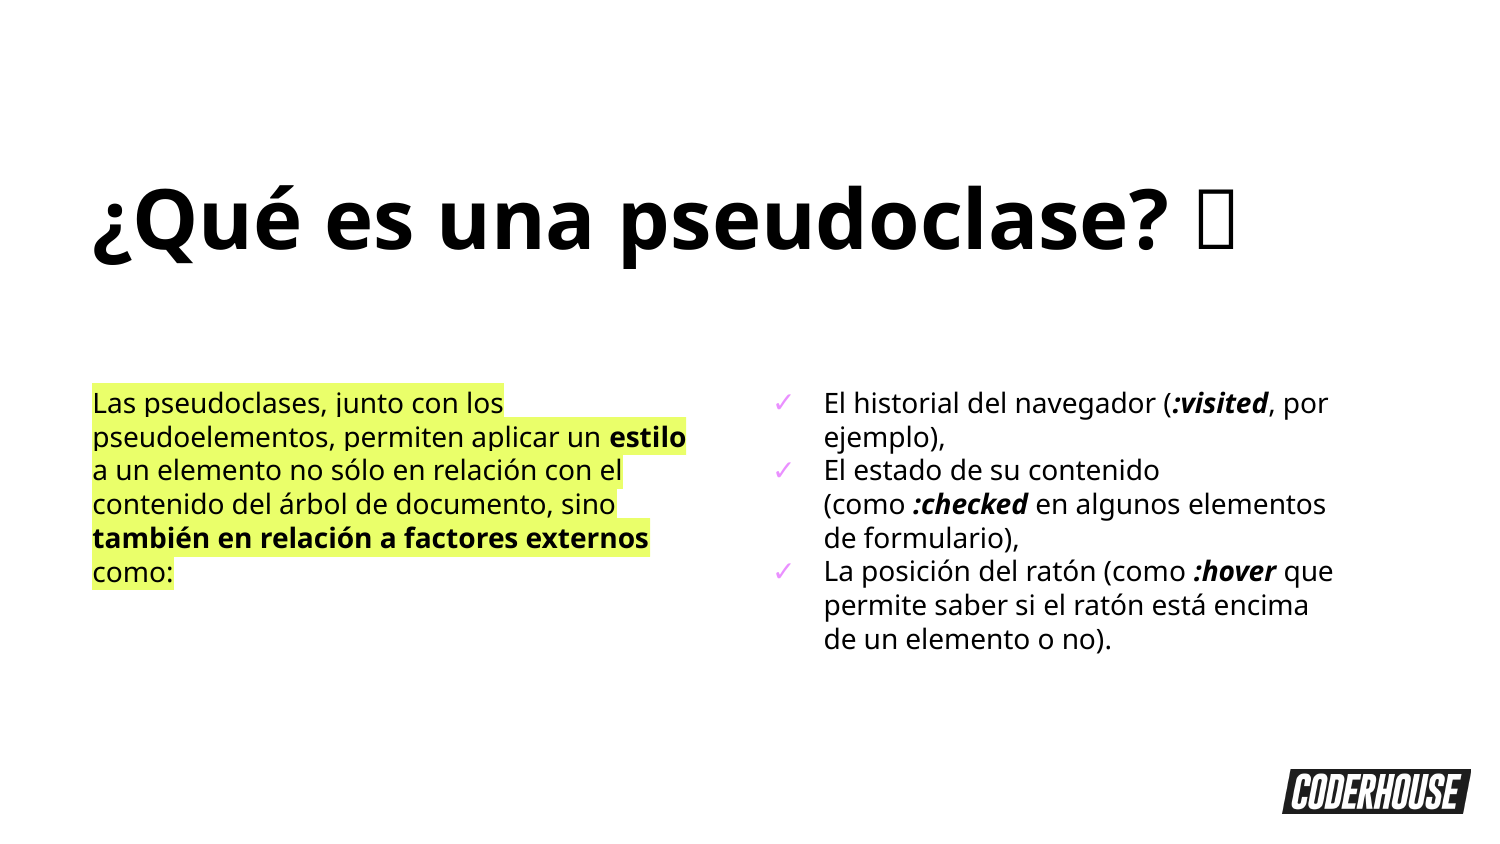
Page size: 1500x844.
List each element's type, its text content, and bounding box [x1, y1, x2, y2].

text_box Las pseudoclases, junto con los pseudoelementos, permiten aplicar un estilo a un elemento no sólo en relación con el contenido del árbol de documento, sino también en relación a factores externos como: [77, 370, 707, 704]
text_box El historial del navegador (:visited, por ejemplo), El estado de su contenido (como :checked en algunos elementos de formulario), La posición del ratón (como :hover que permite saber si el ratón está encima de un elemento o no). [733, 370, 1363, 670]
picture [1281, 769, 1471, 814]
text_box ¿Qué es una pseudoclase? 🤔 [77, 101, 1435, 282]
